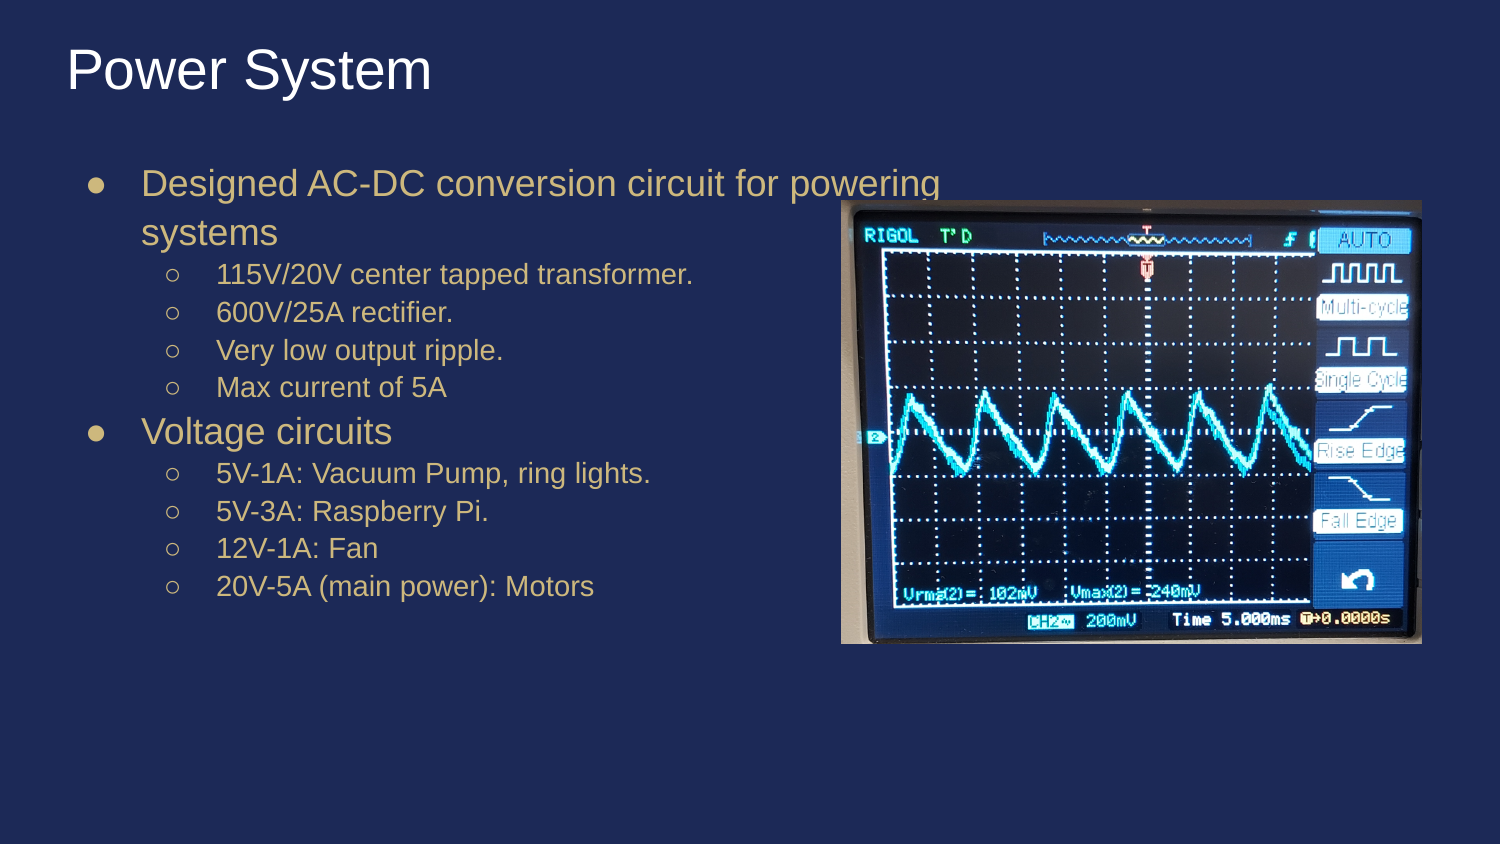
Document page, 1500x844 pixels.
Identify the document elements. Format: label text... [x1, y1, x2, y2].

picture [840, 200, 1422, 644]
title Power System [51, 22, 1449, 117]
list Designed AC-DC conversion circuit for powering systems 115V/20V center tapped transformer. 600V/25A rectifier. Very low output ripple. Max current of 5A Voltage circuits 5V-1A: Vacuum Pump, ring lights. 5V-3A: Raspberry Pi. 12V-1A: Fan 20V-5A (main power): Motors [51, 141, 958, 703]
